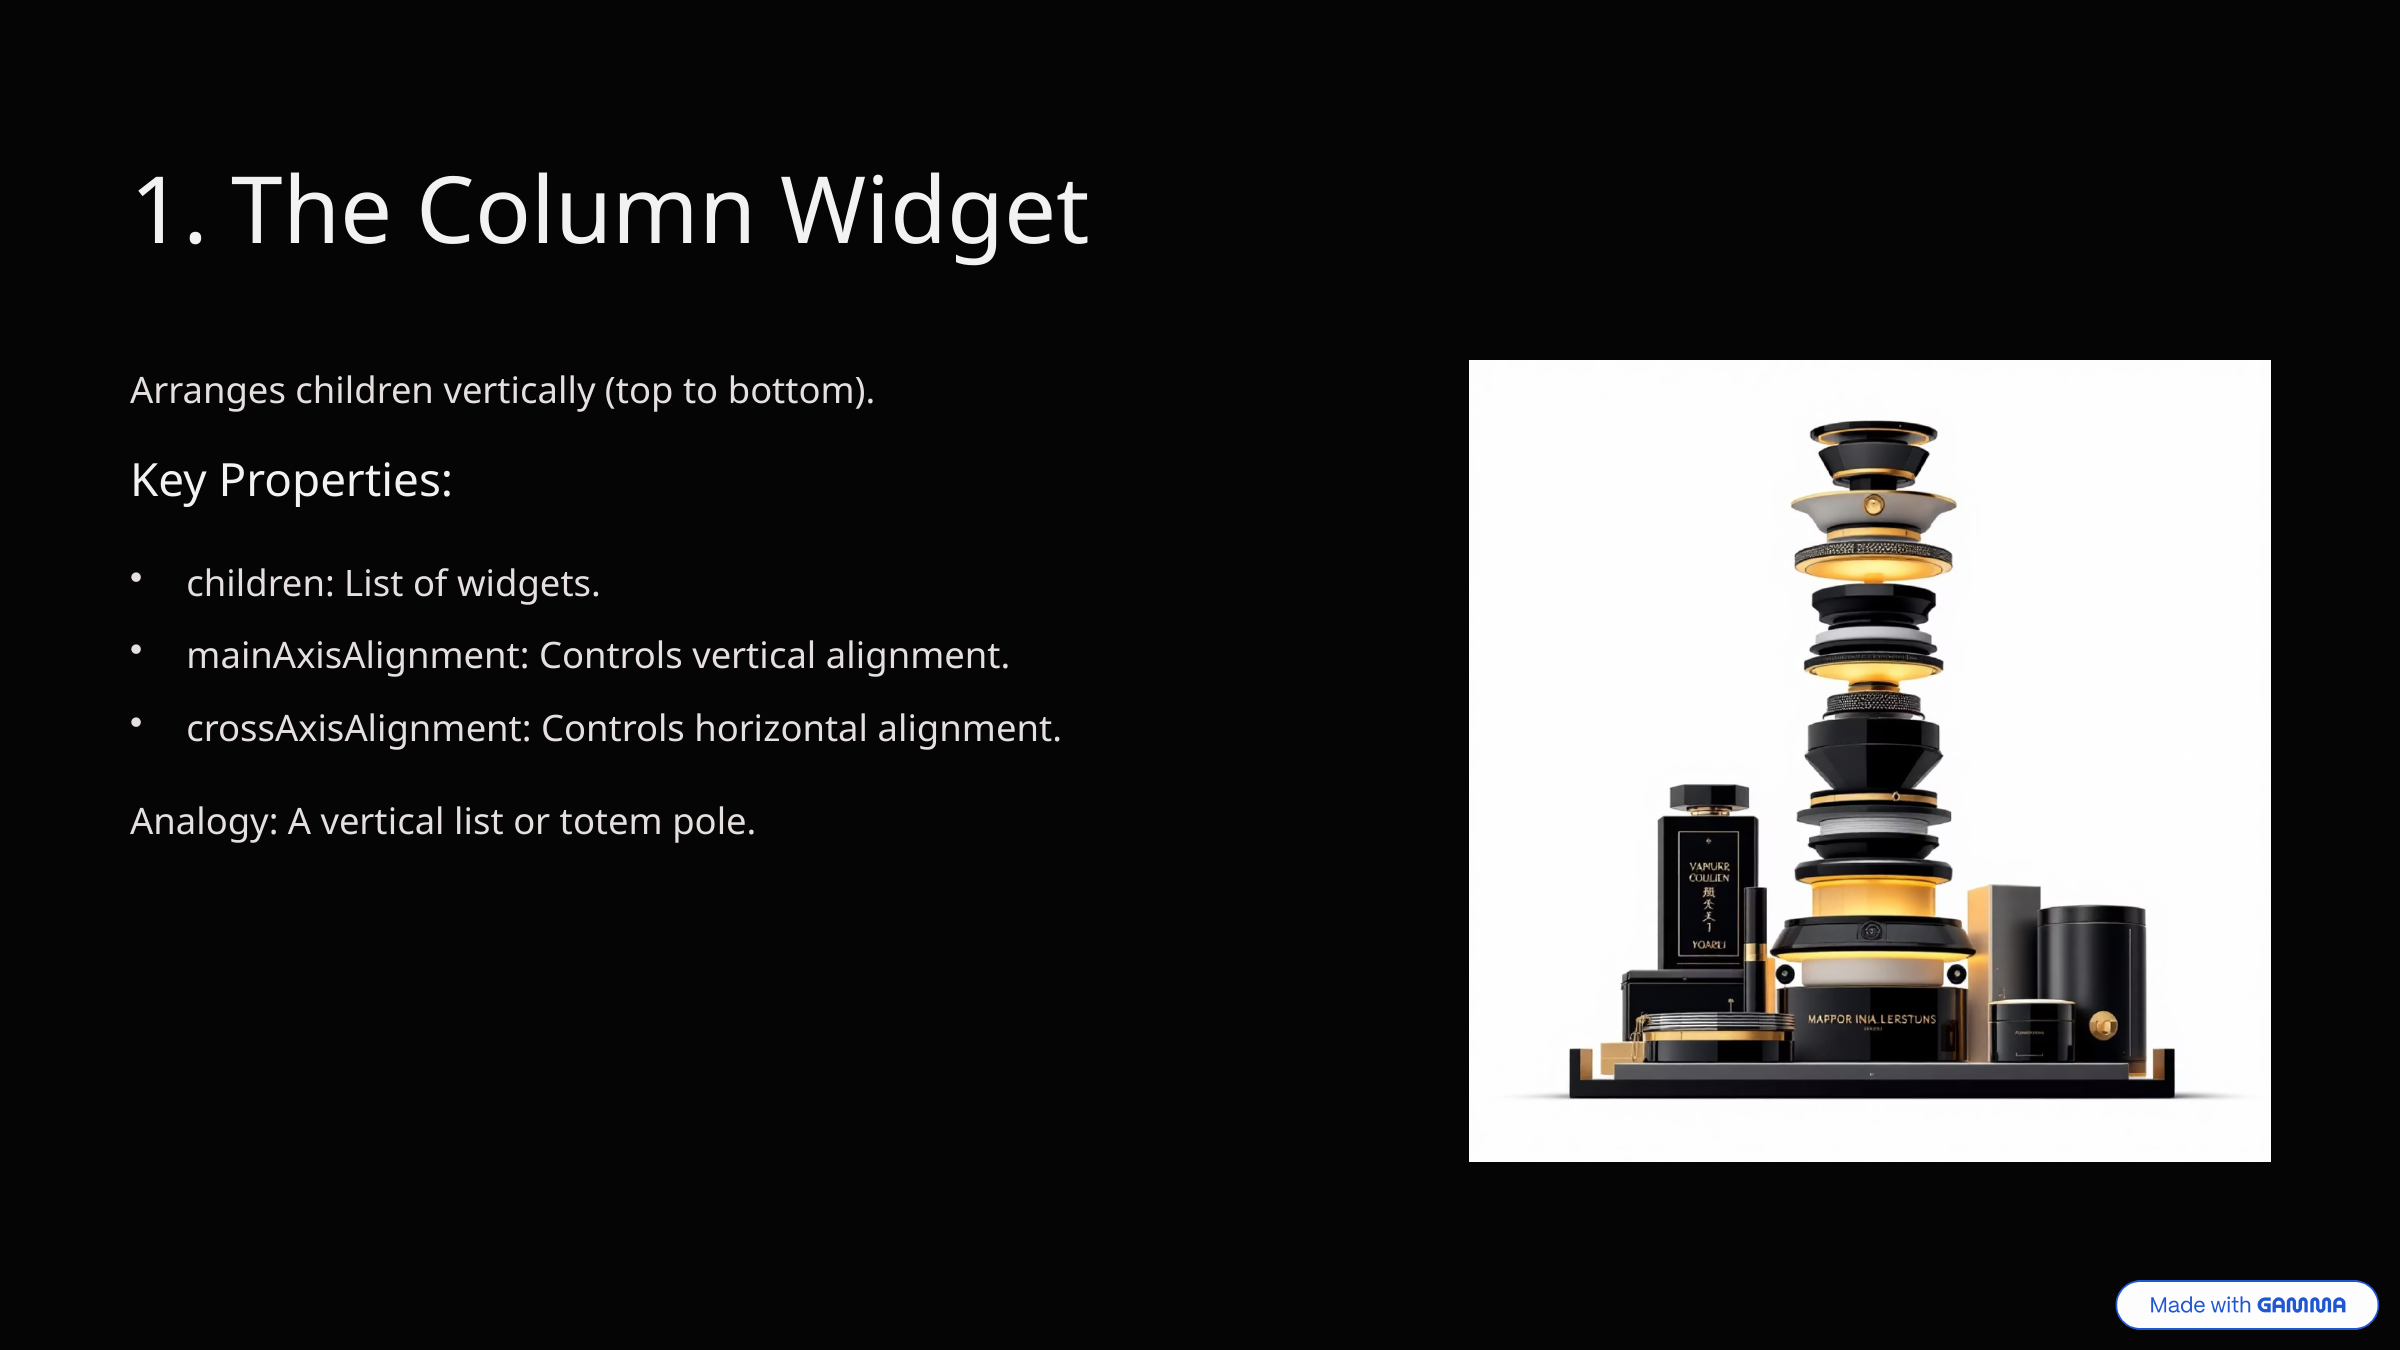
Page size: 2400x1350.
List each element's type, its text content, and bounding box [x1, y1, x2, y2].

text_box crossAxisAlignment: Controls horizontal alignment. [130, 689, 1378, 749]
text_box Arranges children vertically (top to bottom). [130, 351, 1378, 412]
picture [1469, 360, 2271, 1162]
text_box Analogy: A vertical list or totem pole. [130, 782, 1378, 842]
text_box children: List of widgets. [130, 543, 1378, 604]
text_box 1. The Column Widget [130, 146, 1108, 263]
picture [2106, 1271, 2389, 1339]
text_box Key Properties: [130, 448, 596, 507]
text_box mainAxisAlignment: Controls vertical alignment. [130, 616, 1378, 677]
